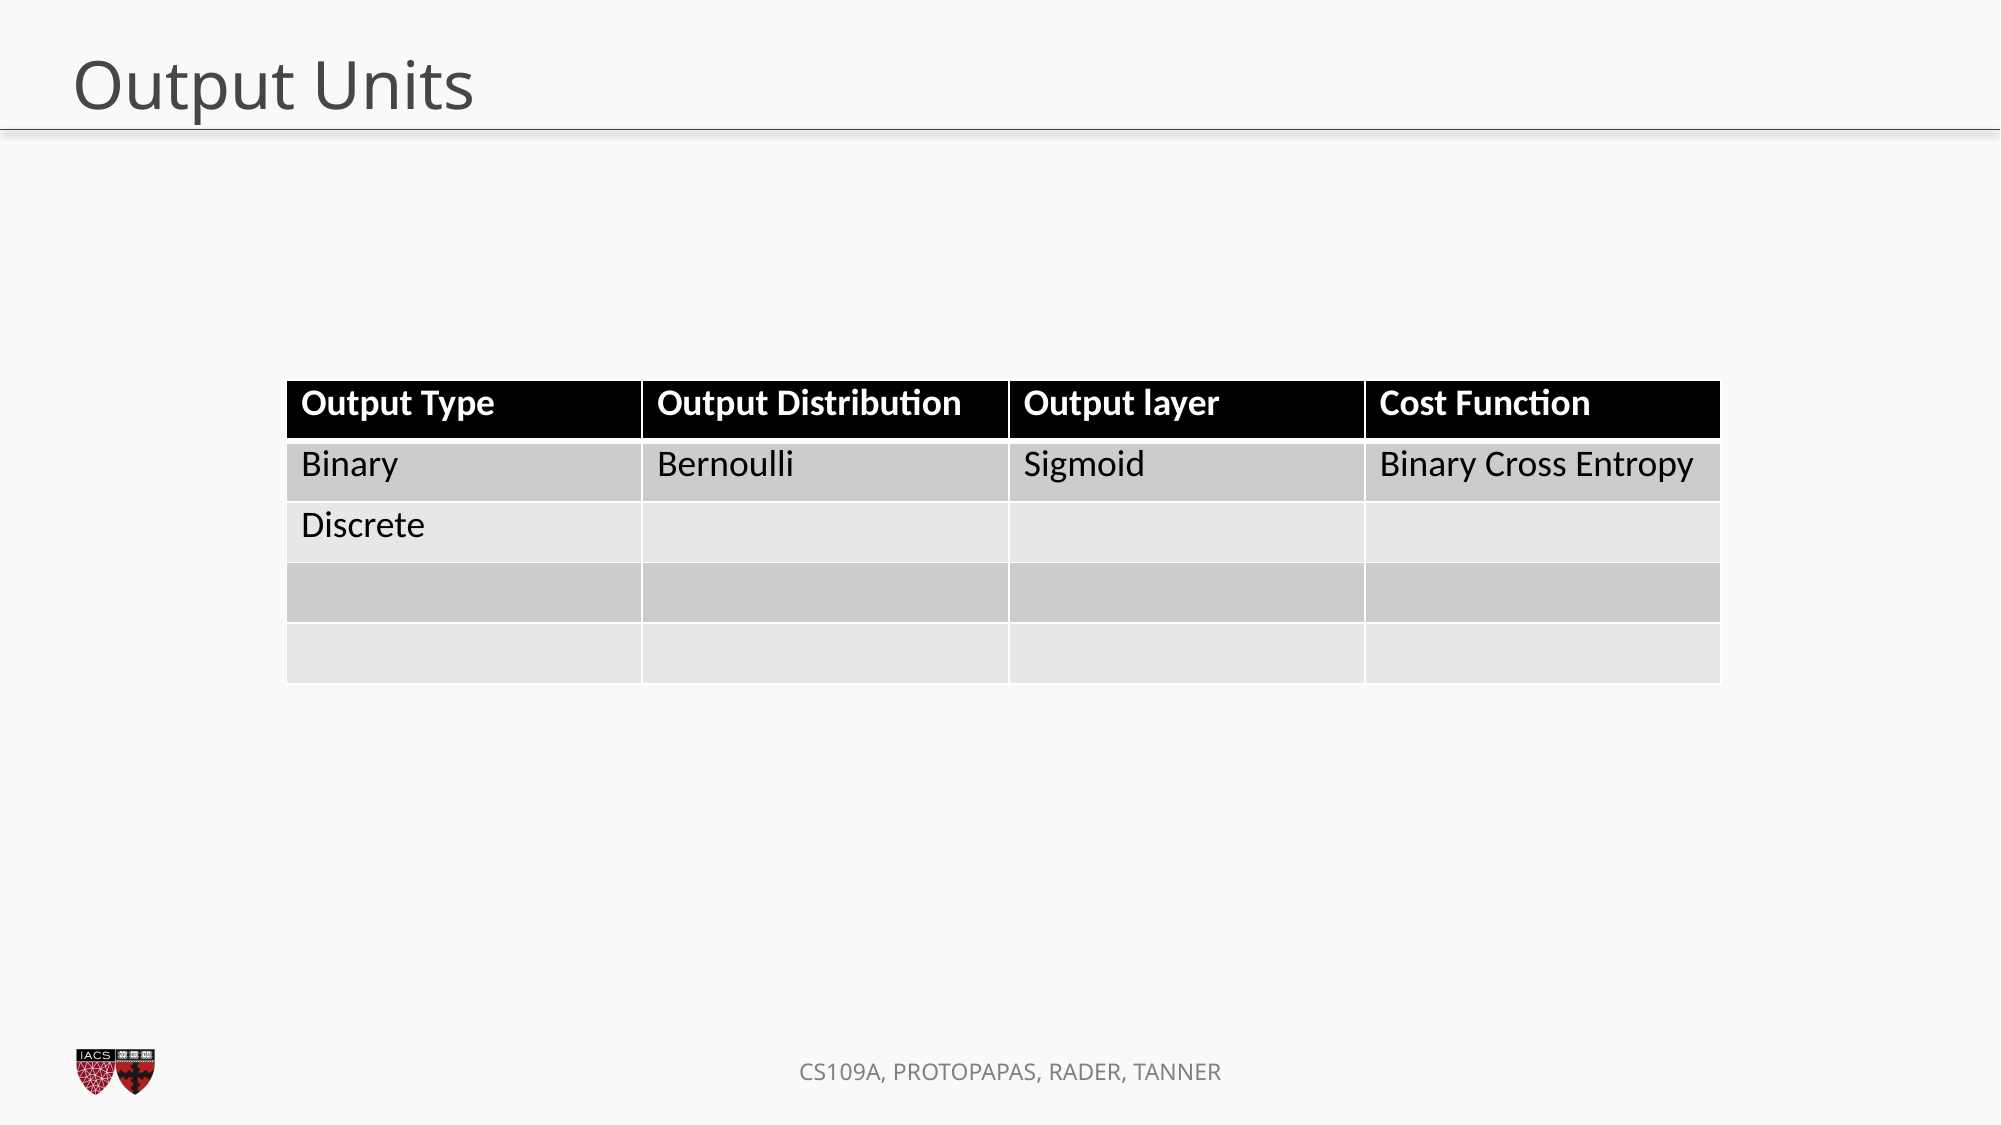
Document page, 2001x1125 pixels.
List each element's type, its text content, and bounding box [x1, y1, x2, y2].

table_cell [643, 503, 1008, 562]
picture [75, 1049, 155, 1095]
table_header Output Type [287, 381, 641, 438]
table_header Cost Function [1366, 381, 1720, 438]
table_cell [1366, 563, 1720, 622]
table_cell [1010, 503, 1364, 562]
table_header Output Distribution [643, 381, 1008, 438]
table_cell [1366, 503, 1720, 562]
table_cell Discrete [287, 503, 641, 562]
table_cell [1010, 624, 1364, 683]
table_cell Bernoulli [643, 444, 1008, 501]
table_cell [287, 563, 641, 622]
table_cell [1366, 624, 1720, 683]
table_cell Binary [287, 444, 641, 501]
table_cell [287, 624, 641, 683]
table_cell [643, 624, 1008, 683]
table_cell [1010, 563, 1364, 622]
table_cell Sigmoid [1010, 444, 1364, 501]
title Output Units [57, 35, 1943, 162]
table_cell Binary Cross Entropy [1366, 444, 1720, 501]
table_cell [643, 563, 1008, 622]
table_header Output layer [1010, 381, 1364, 438]
